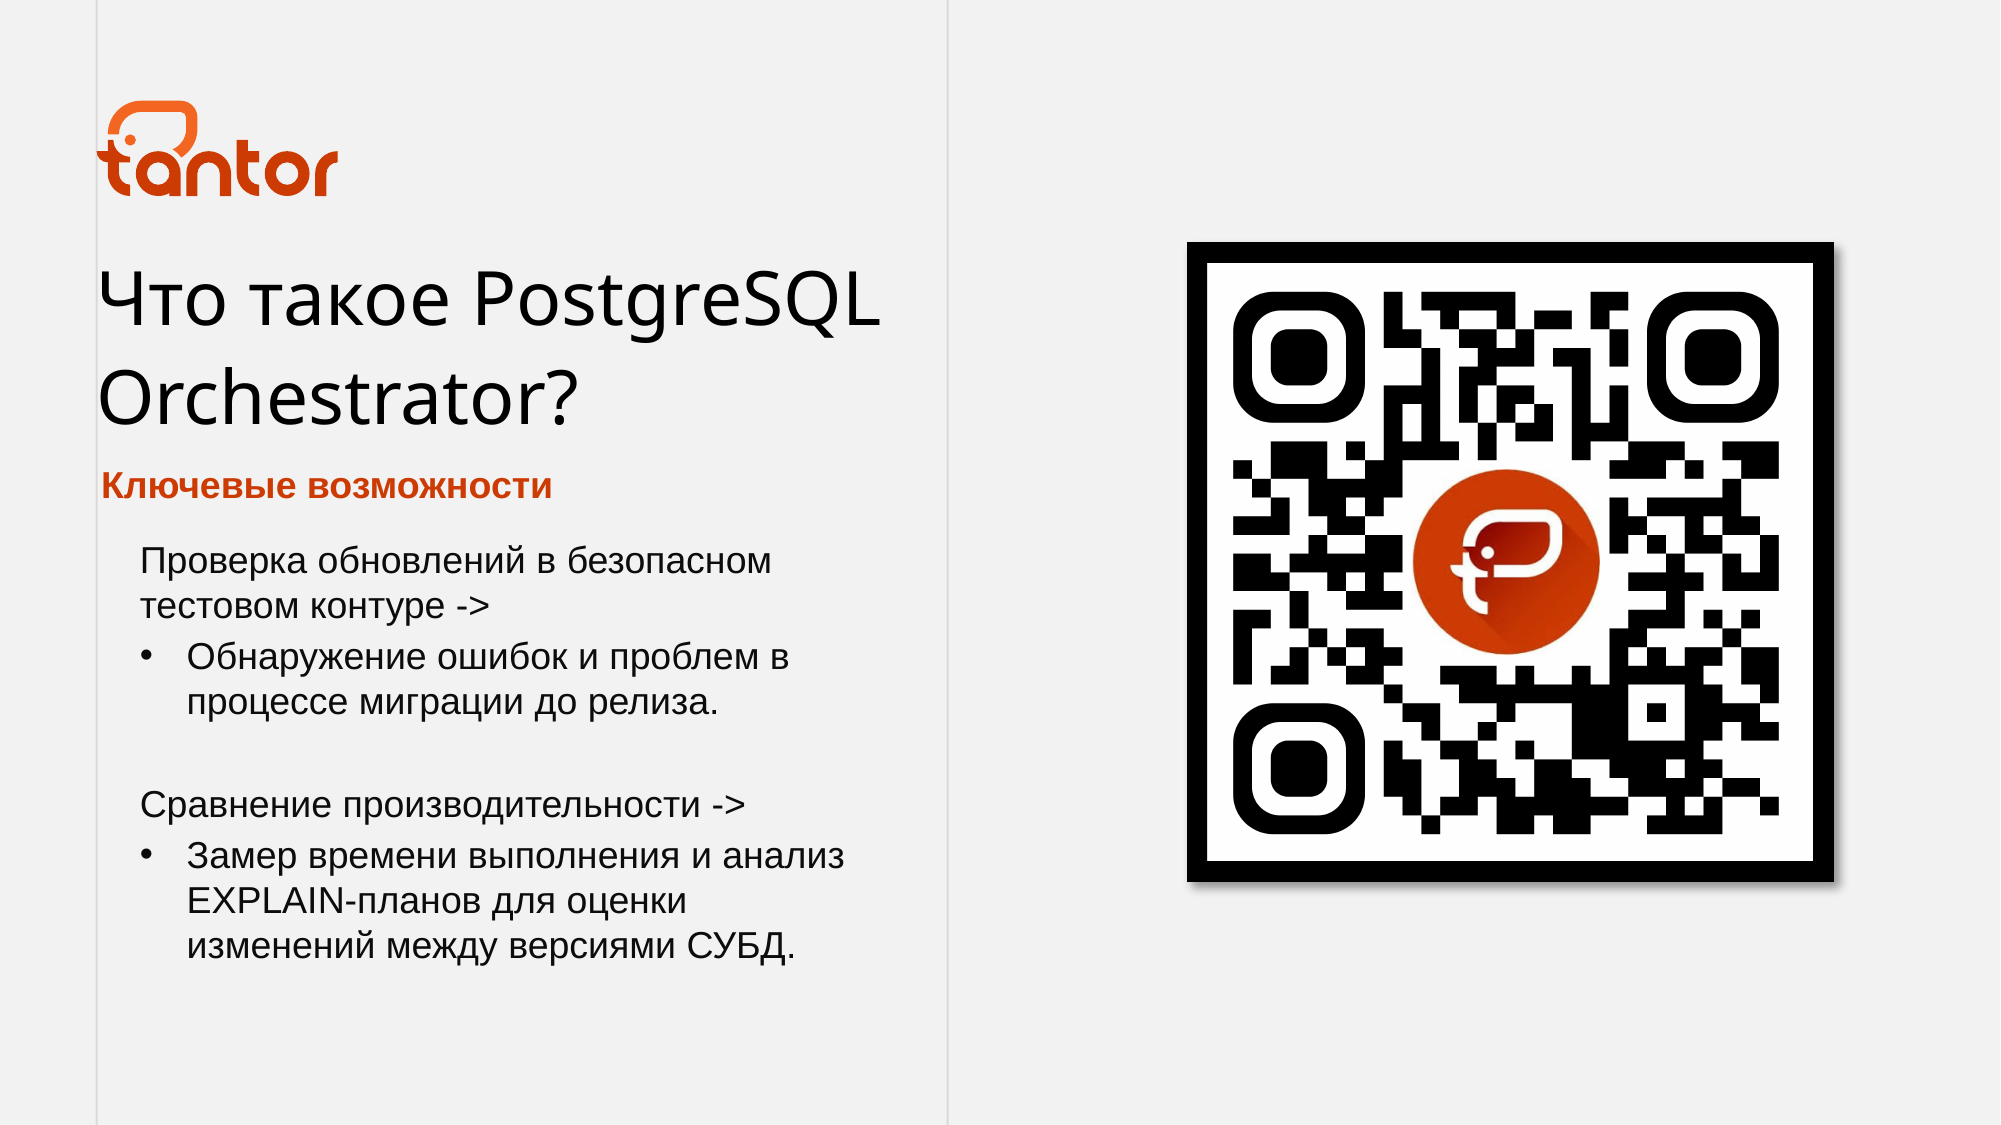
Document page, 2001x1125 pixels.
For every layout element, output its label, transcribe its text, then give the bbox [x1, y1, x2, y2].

title Что такое PostgreSQL Orchestrator? [96, 241, 1196, 459]
list Ключевые возможности [101, 459, 1185, 507]
picture [1207, 262, 1814, 862]
list Проверка обновлений в безопасном тестовом контуре -> Обнаружение ошибок и проблем в процессе миграции до релиза. Сравнение производительности -> Замер времени выполнения и анализ EXPLAIN‑планов для оценки изменений между версиями СУБД. [102, 536, 859, 651]
